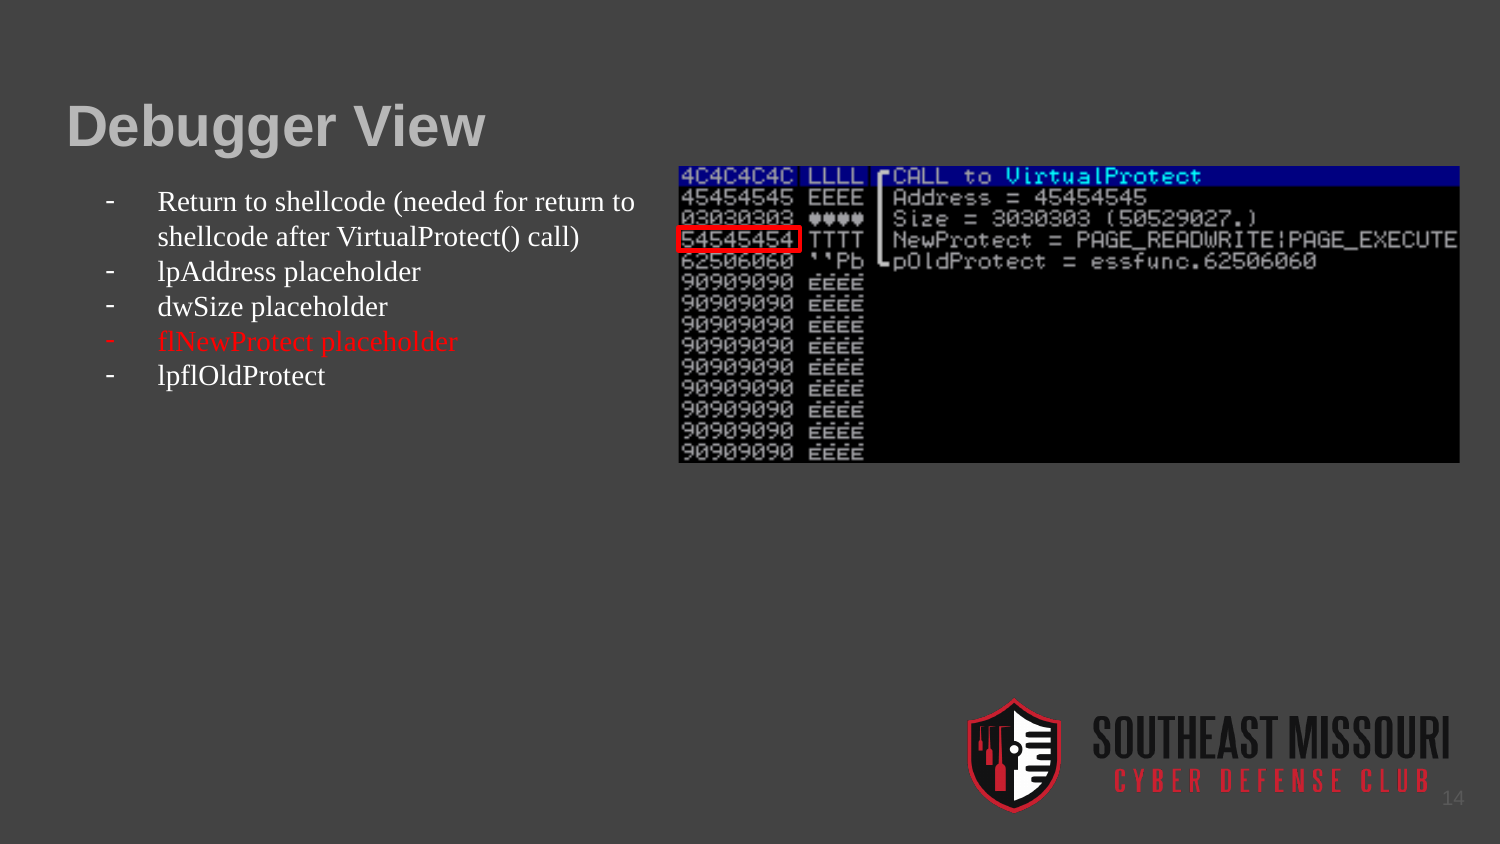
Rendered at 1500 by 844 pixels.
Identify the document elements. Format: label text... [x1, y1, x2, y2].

slide_number 14 [1389, 764, 1480, 830]
picture [953, 754, 1075, 819]
picture [1079, 704, 1462, 803]
text_box Return to shellcode (needed for return to shellcode after VirtualProtect() call) lpAddress placeholder dwSize placeholder flNewProtect placeholder lpflOldProtect [67, 166, 668, 371]
title Debugger View [51, 72, 1449, 167]
list [51, 192, 1449, 754]
picture [678, 166, 1460, 463]
